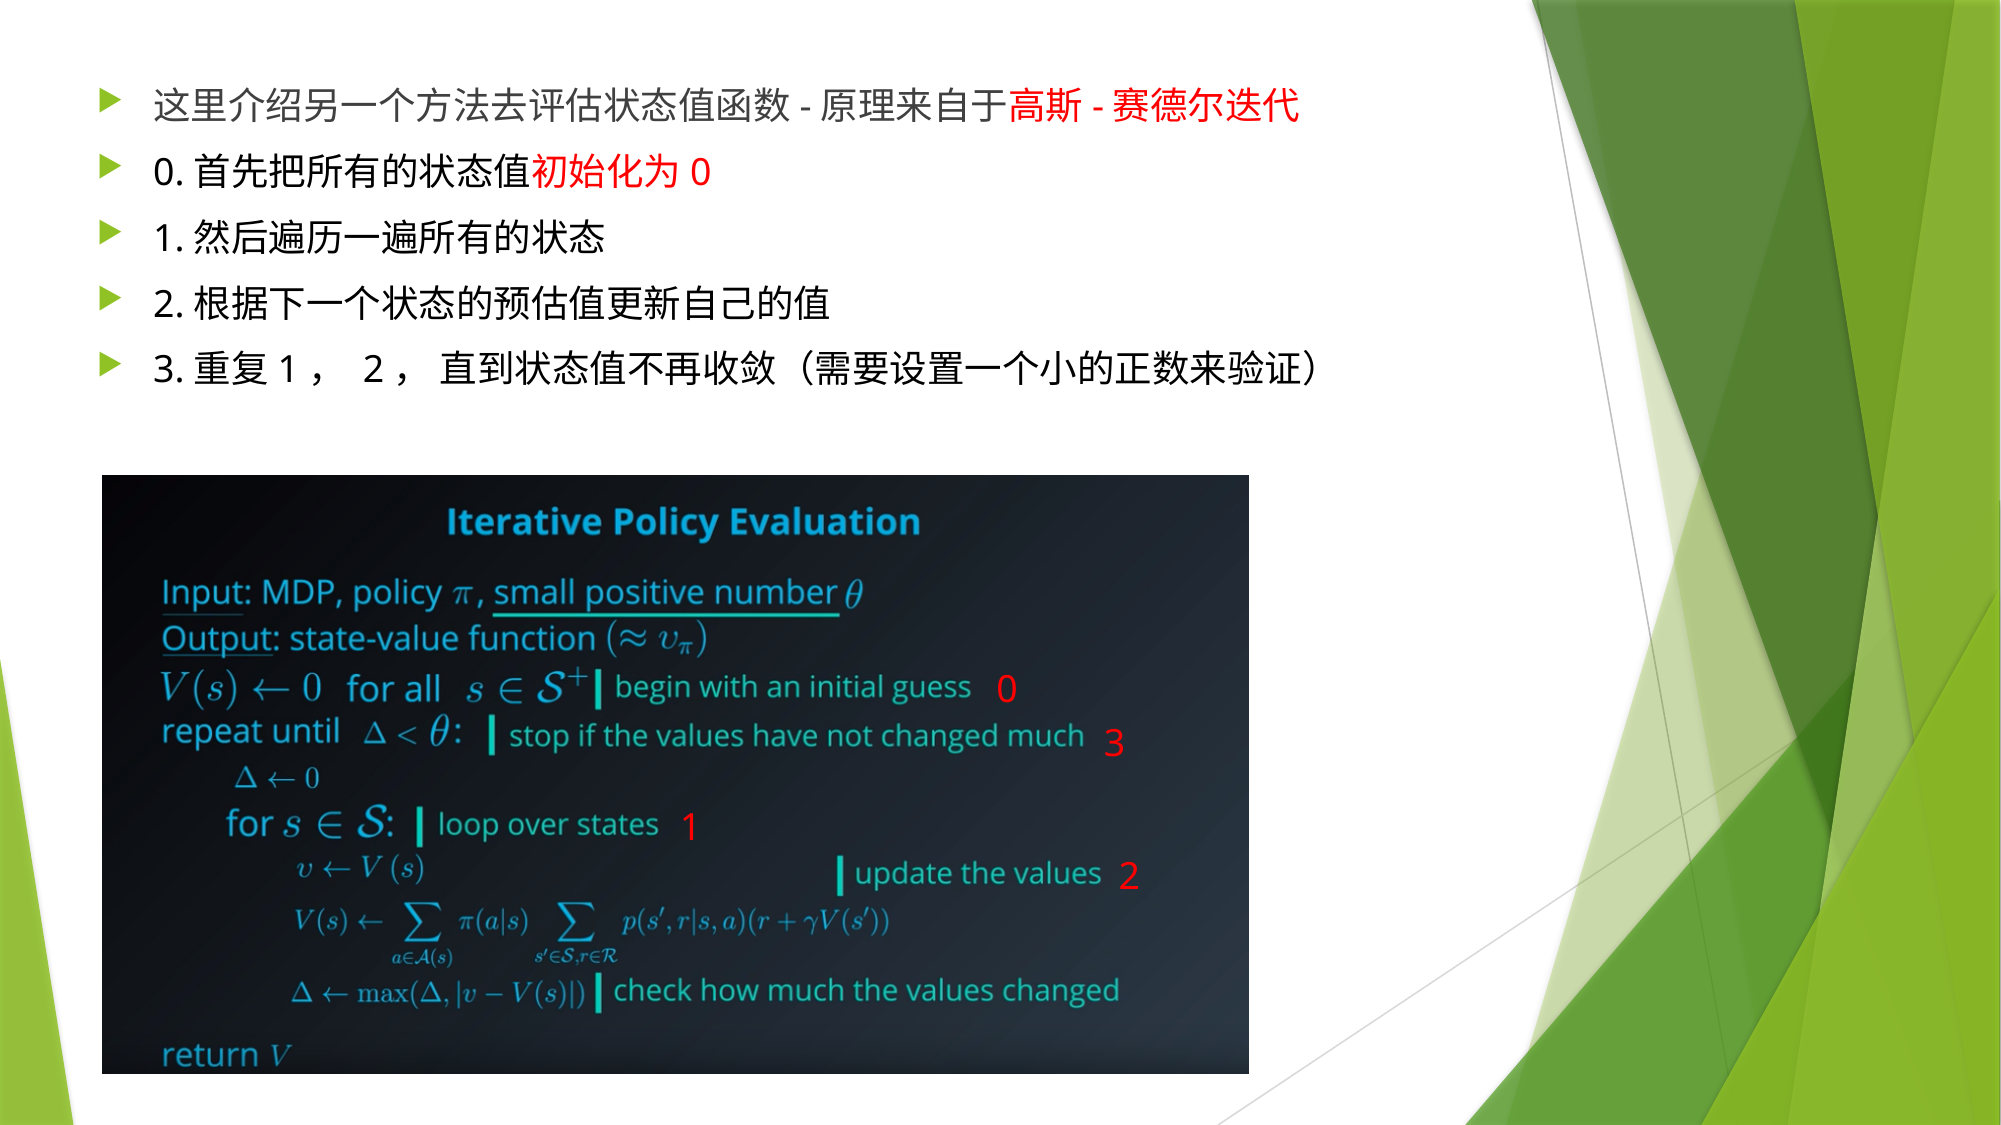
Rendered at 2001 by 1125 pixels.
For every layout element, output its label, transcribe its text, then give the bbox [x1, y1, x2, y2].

picture [101, 474, 1250, 1075]
list 这里介绍另一个方法去评估状态值函数-原理来自于高斯-赛德尔迭代 0.首先把所有的状态值初始化为0 1.然后遍历一遍所有的状态 2.根据下一个状态的预估值更新自己的值 3.重复1， 2， 直到状态值不再收敛（需要设置一个小的正数来验证） [81, 74, 1418, 440]
